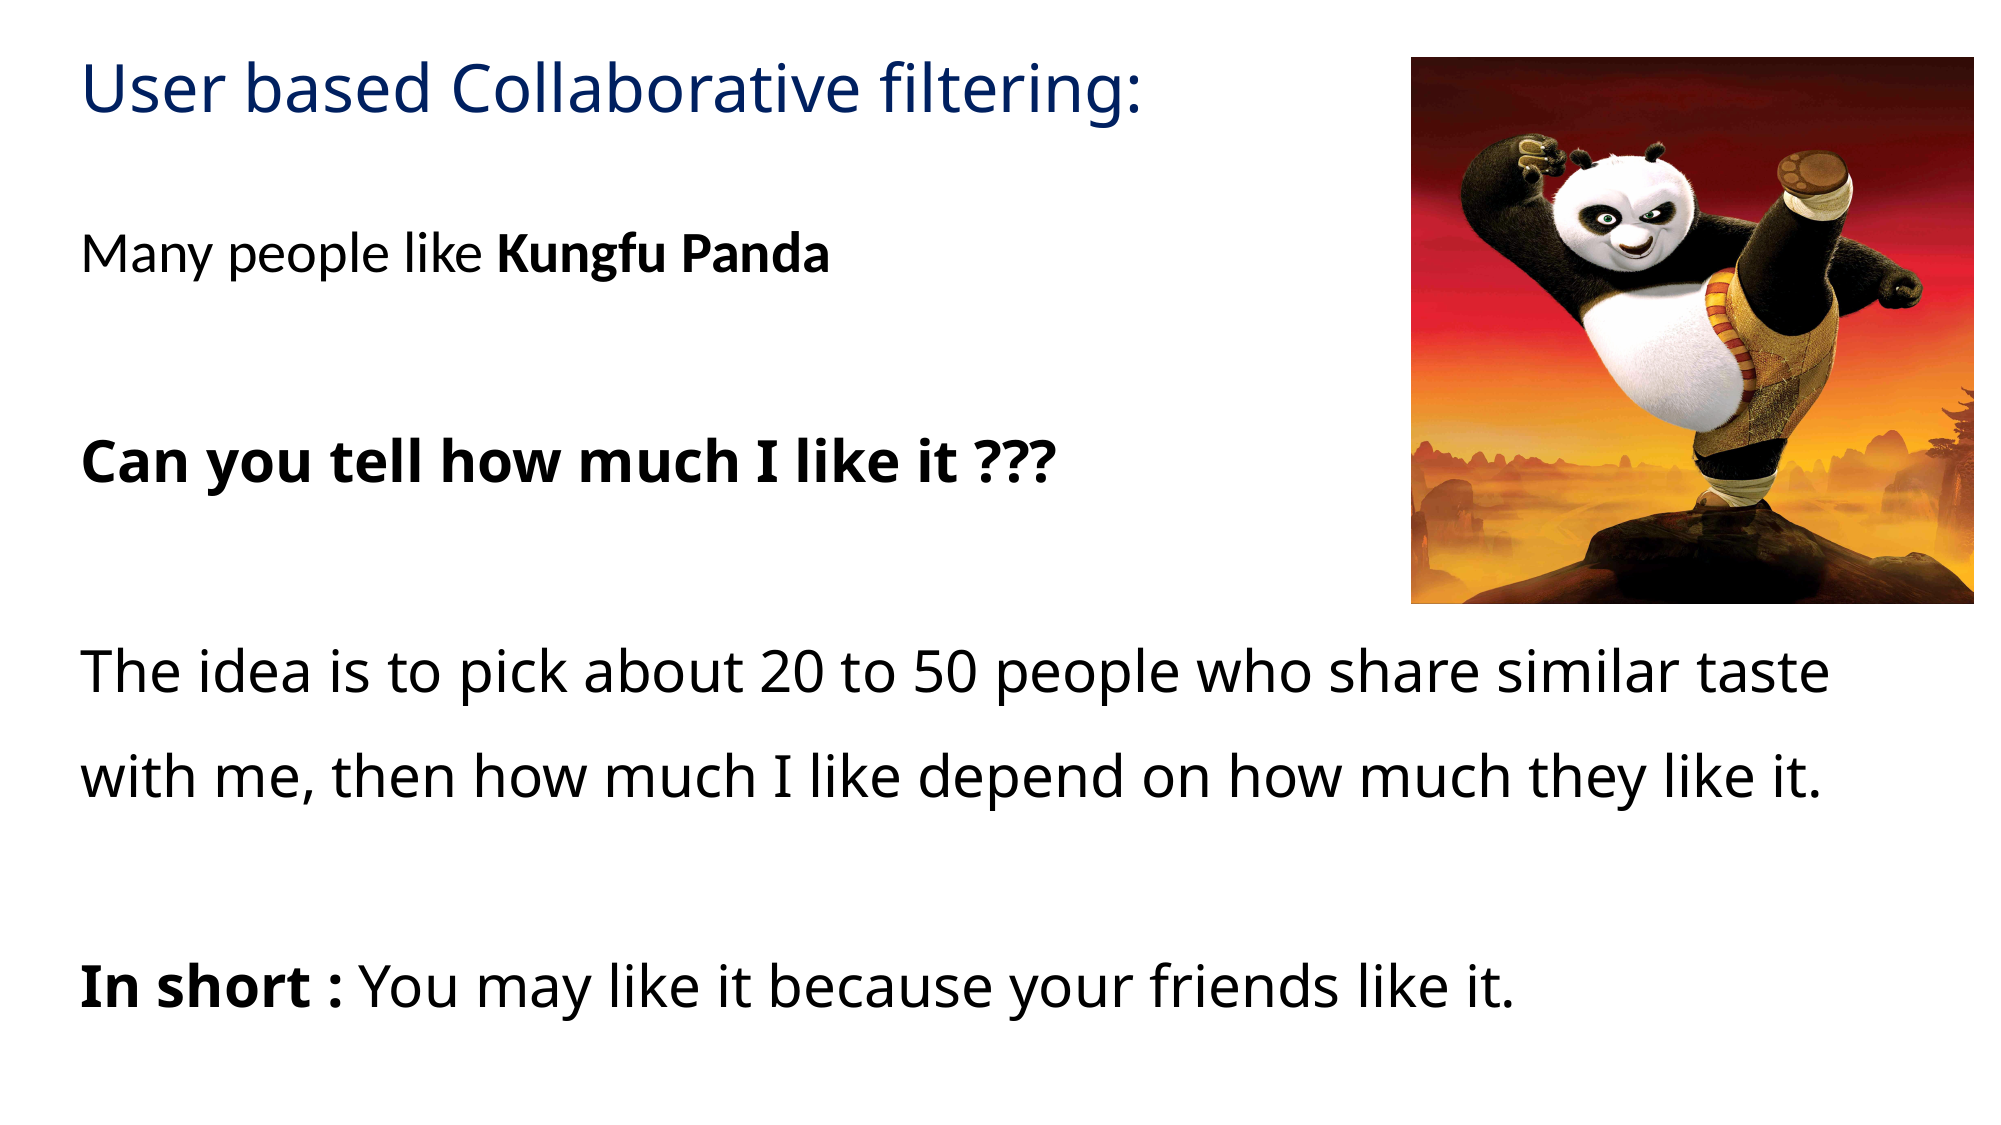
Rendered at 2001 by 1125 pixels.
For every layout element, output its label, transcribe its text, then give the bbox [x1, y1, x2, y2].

text_box User based Collaborative filtering: [66, 38, 1639, 133]
picture [1411, 57, 1974, 604]
text_box Many people like Kungfu Panda Can you tell how much I like it ??? The idea is to pick about 20 to 50 people who share similar taste with me, then how much I like depend on how much they like it. In short : You may like it because your friends like it. [66, 172, 1948, 1027]
